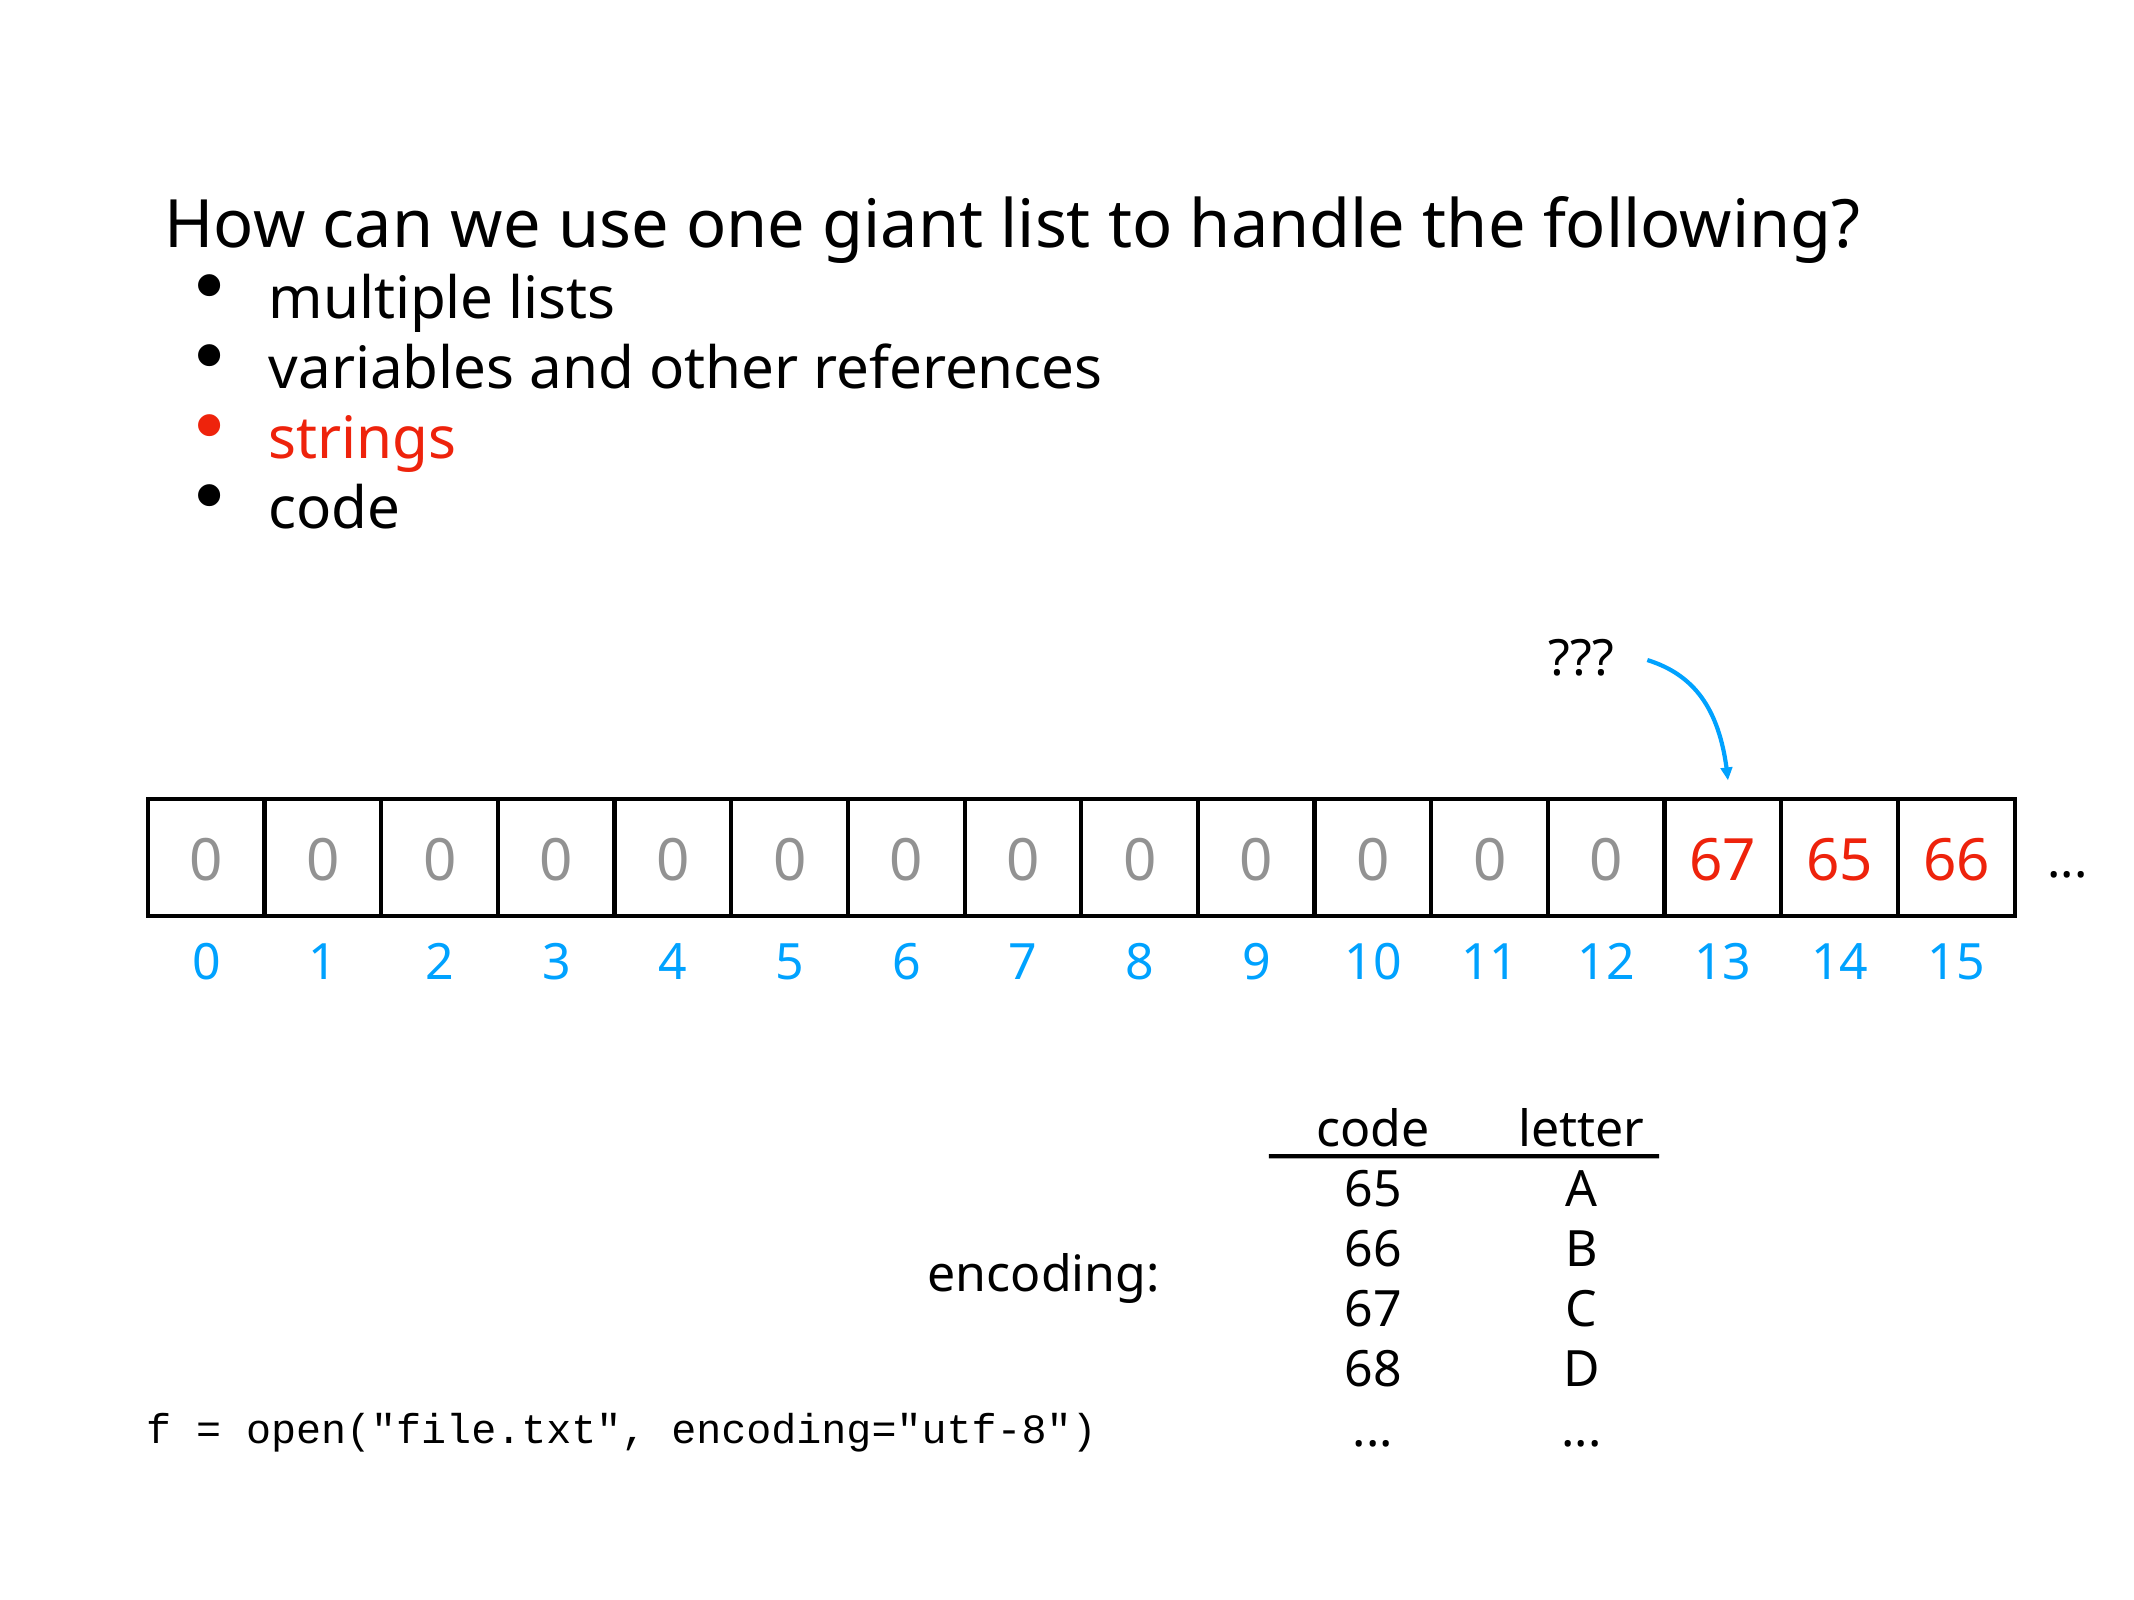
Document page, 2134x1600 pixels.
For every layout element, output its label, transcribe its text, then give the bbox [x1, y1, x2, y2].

text_box 9 [1233, 921, 1280, 998]
text_box 10 [1336, 921, 1410, 998]
text_box 4 [650, 921, 696, 998]
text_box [147, 798, 264, 917]
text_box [847, 798, 964, 917]
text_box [1547, 798, 1664, 917]
text_box letter A B C D ... [1509, 1088, 1653, 1156]
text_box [730, 798, 847, 917]
text_box code 65 66 67 68 ... [1308, 1157, 1438, 1465]
text_box 0 [183, 921, 230, 998]
text_box code 65 66 67 68 ... [1308, 1088, 1438, 1156]
text_box 6 [883, 921, 929, 998]
text_box 5 [767, 921, 813, 998]
text_box 11 [1452, 921, 1527, 998]
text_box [614, 798, 730, 917]
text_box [1664, 798, 1780, 917]
text_box 15 [1919, 921, 1994, 998]
text_box [1647, 659, 1733, 781]
text_box 12 [1569, 921, 1644, 998]
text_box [264, 798, 380, 917]
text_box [380, 798, 497, 917]
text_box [1780, 798, 1897, 917]
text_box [1314, 798, 1430, 917]
text_box 3 [533, 921, 579, 998]
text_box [1430, 798, 1547, 917]
text_box ... [2039, 819, 2097, 896]
text_box f = open("file.txt", encoding="utf-8") [137, 1393, 1105, 1461]
text_box 8 [1117, 921, 1163, 998]
text_box 7 [1000, 921, 1046, 998]
text_box 1 [300, 921, 346, 998]
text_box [1197, 798, 1314, 917]
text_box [1897, 798, 2016, 917]
text_box How can we use one giant list to handle the following? multiple lists variables and other references strings code [156, 172, 1978, 627]
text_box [497, 798, 614, 917]
text_box encoding: [919, 1233, 1169, 1310]
text_box 2 [417, 921, 463, 998]
text_box 14 [1803, 921, 1877, 998]
text_box ??? [1540, 616, 1623, 694]
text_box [964, 798, 1080, 917]
text_box letter A B C D ... [1509, 1157, 1653, 1465]
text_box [1080, 798, 1197, 917]
text_box 13 [1686, 921, 1760, 998]
